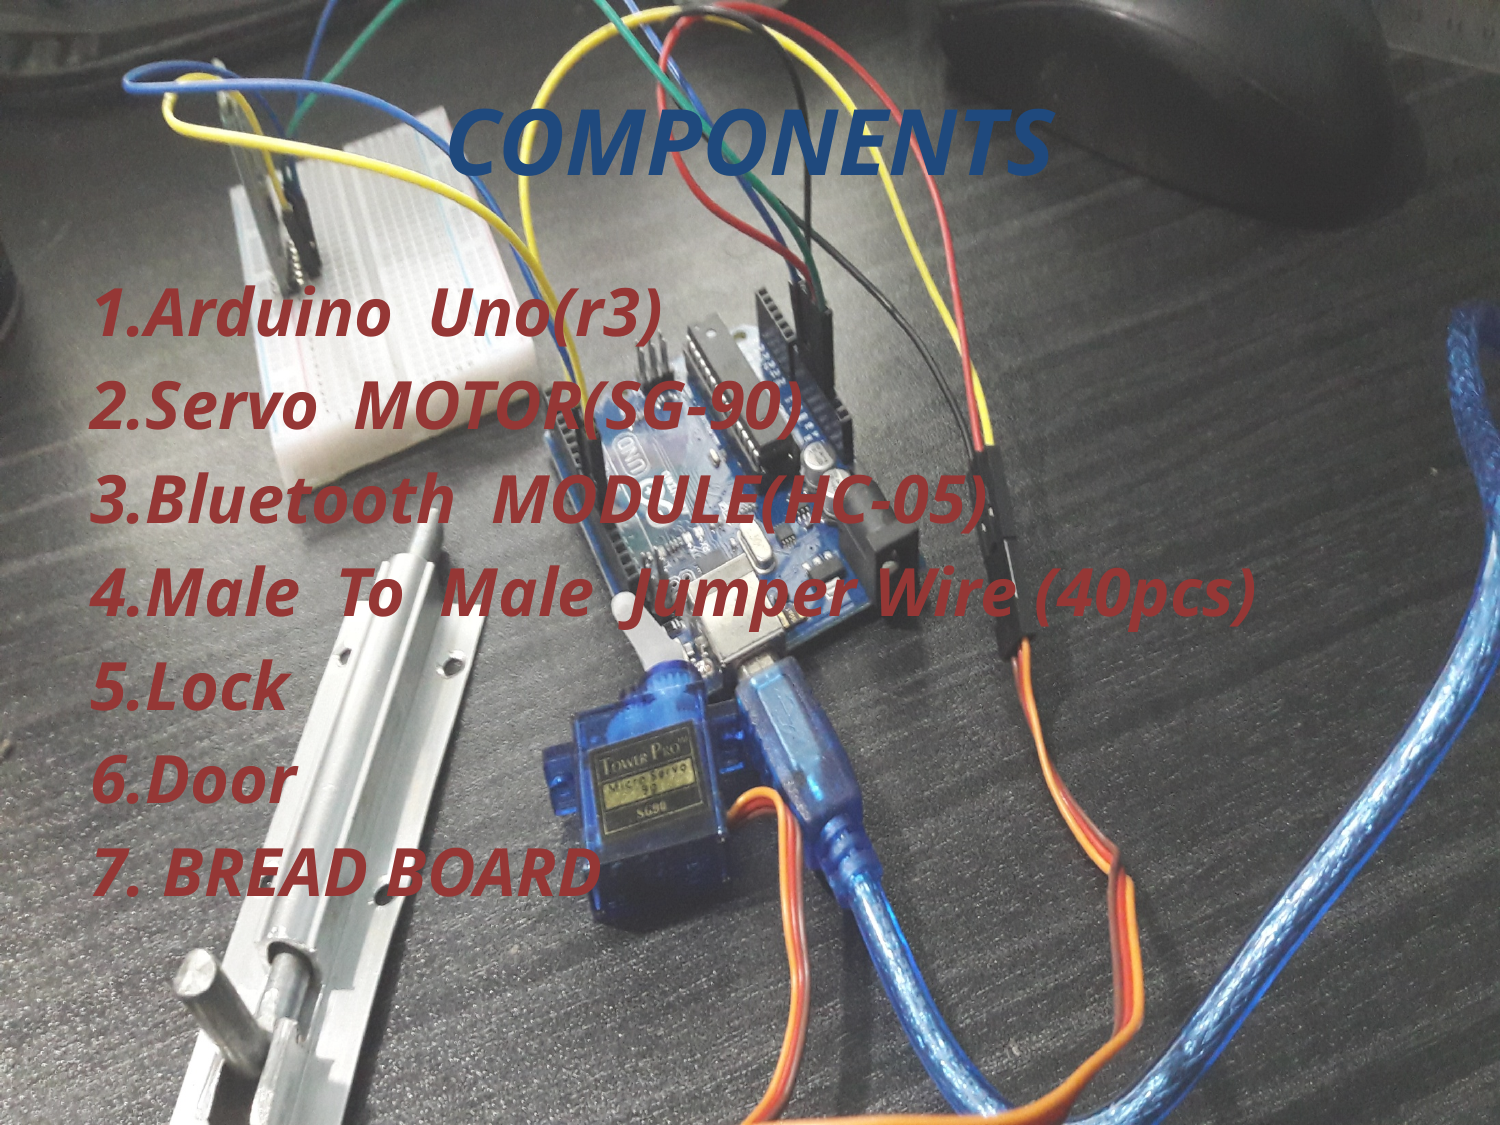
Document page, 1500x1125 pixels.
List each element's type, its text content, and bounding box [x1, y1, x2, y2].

title COMPONENTS [75, 45, 1425, 233]
list 1.Arduino Uno(r3) 2.Servo MOTOR(SG-90) 3.Bluetooth MODULE(HC-05) 4.Male To Male Jumper Wire (40pcs) 5.Lock 6.Door 7. BREAD BOARD [75, 262, 1425, 1005]
